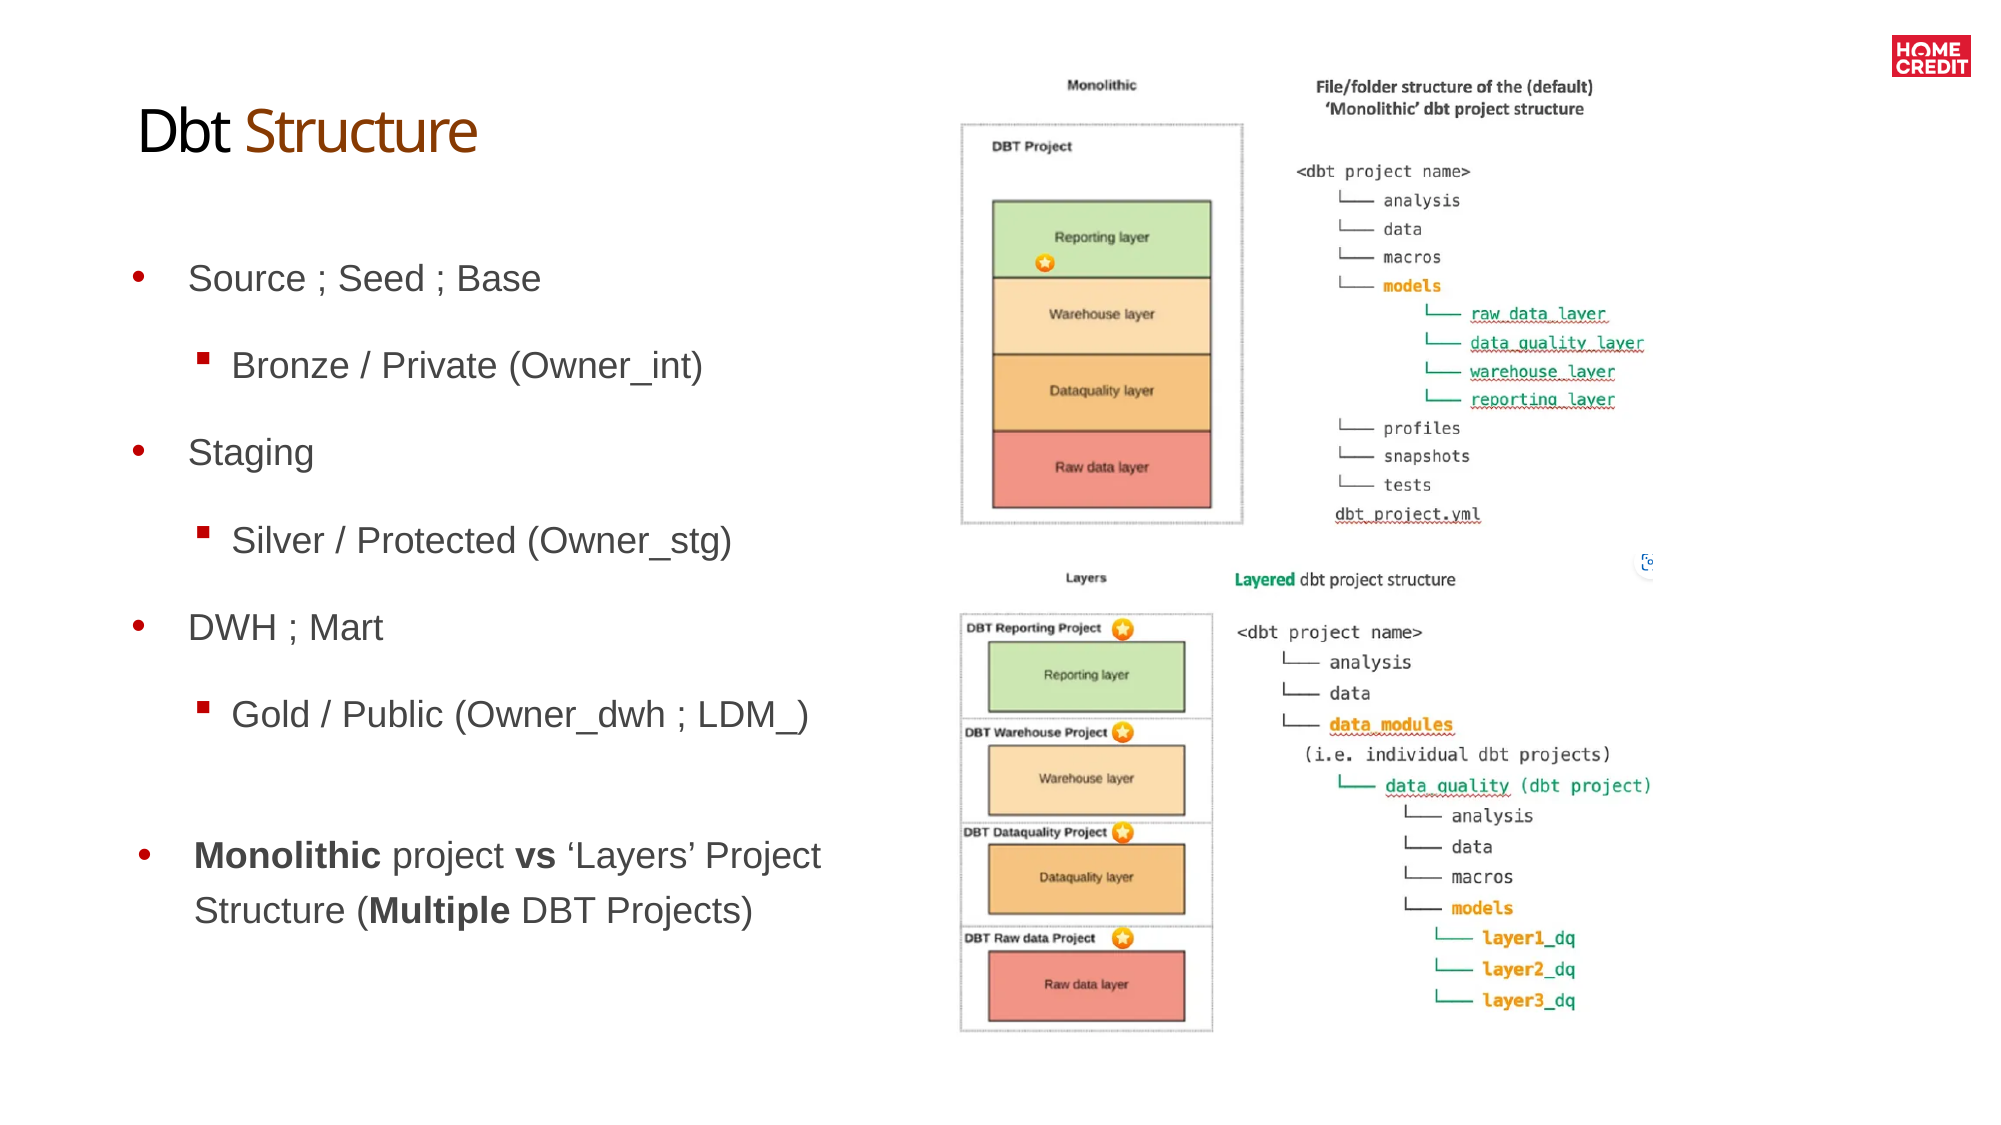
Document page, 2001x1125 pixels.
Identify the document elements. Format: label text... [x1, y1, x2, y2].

picture [1891, 35, 1971, 77]
picture [940, 57, 1653, 536]
picture [940, 554, 1653, 1038]
title Dbt Structure [98, 65, 666, 203]
list Source ; Seed ; Base Bronze / Private (Owner_int) Staging Silver / Protected (Owner_stg) DWH ; Mart Gold / Public (Owner_dwh ; LDM_) Monolithic project vs ‘Layers’ Project Structure (Multiple DBT Projects) [116, 237, 870, 987]
